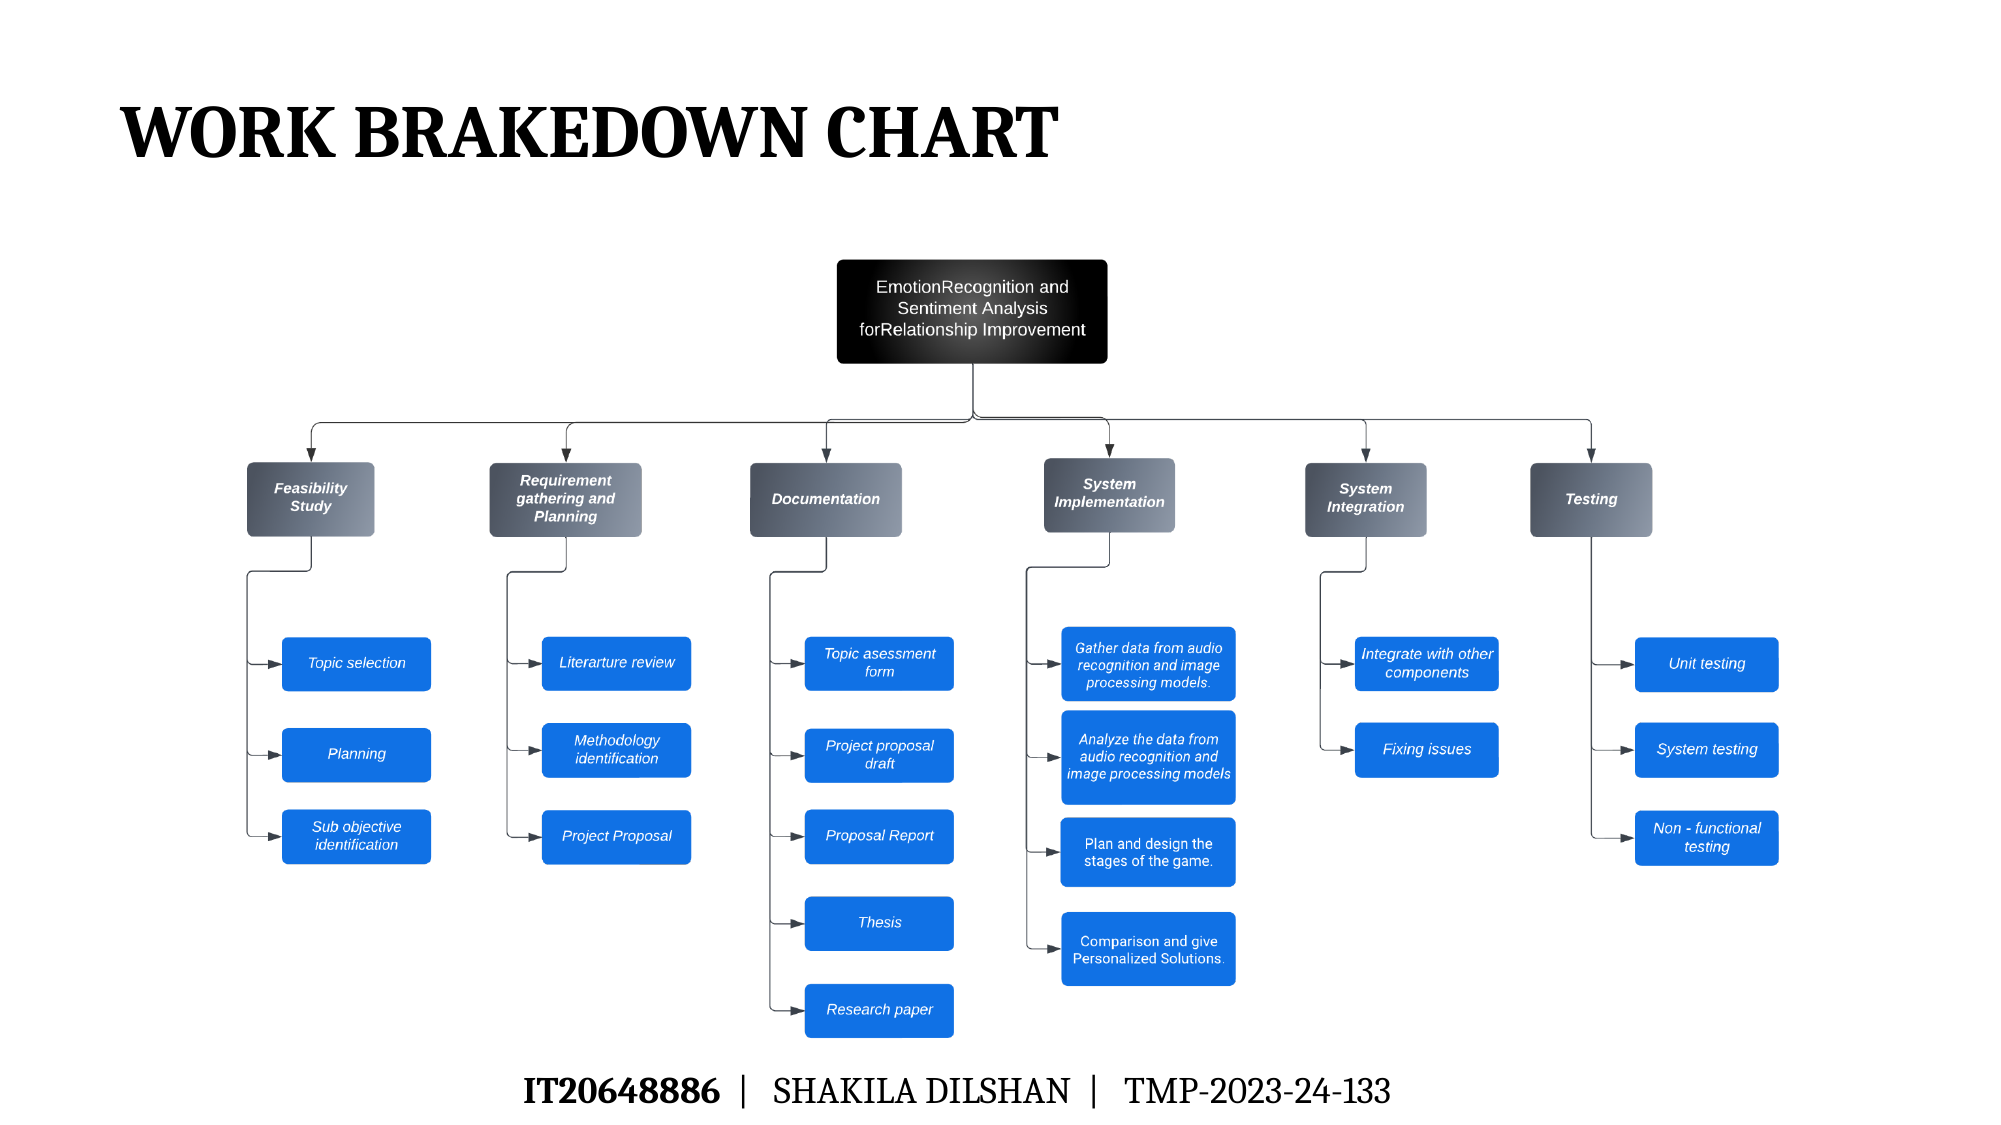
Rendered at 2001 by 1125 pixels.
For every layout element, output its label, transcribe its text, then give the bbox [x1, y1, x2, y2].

picture [212, 224, 1813, 1073]
text_box IT20648886 | SHAKILA DILSHAN | TMP-2023-24-133 [508, 1073, 1407, 1119]
text_box WORK BRAKEDOWN CHART [105, 74, 1075, 180]
